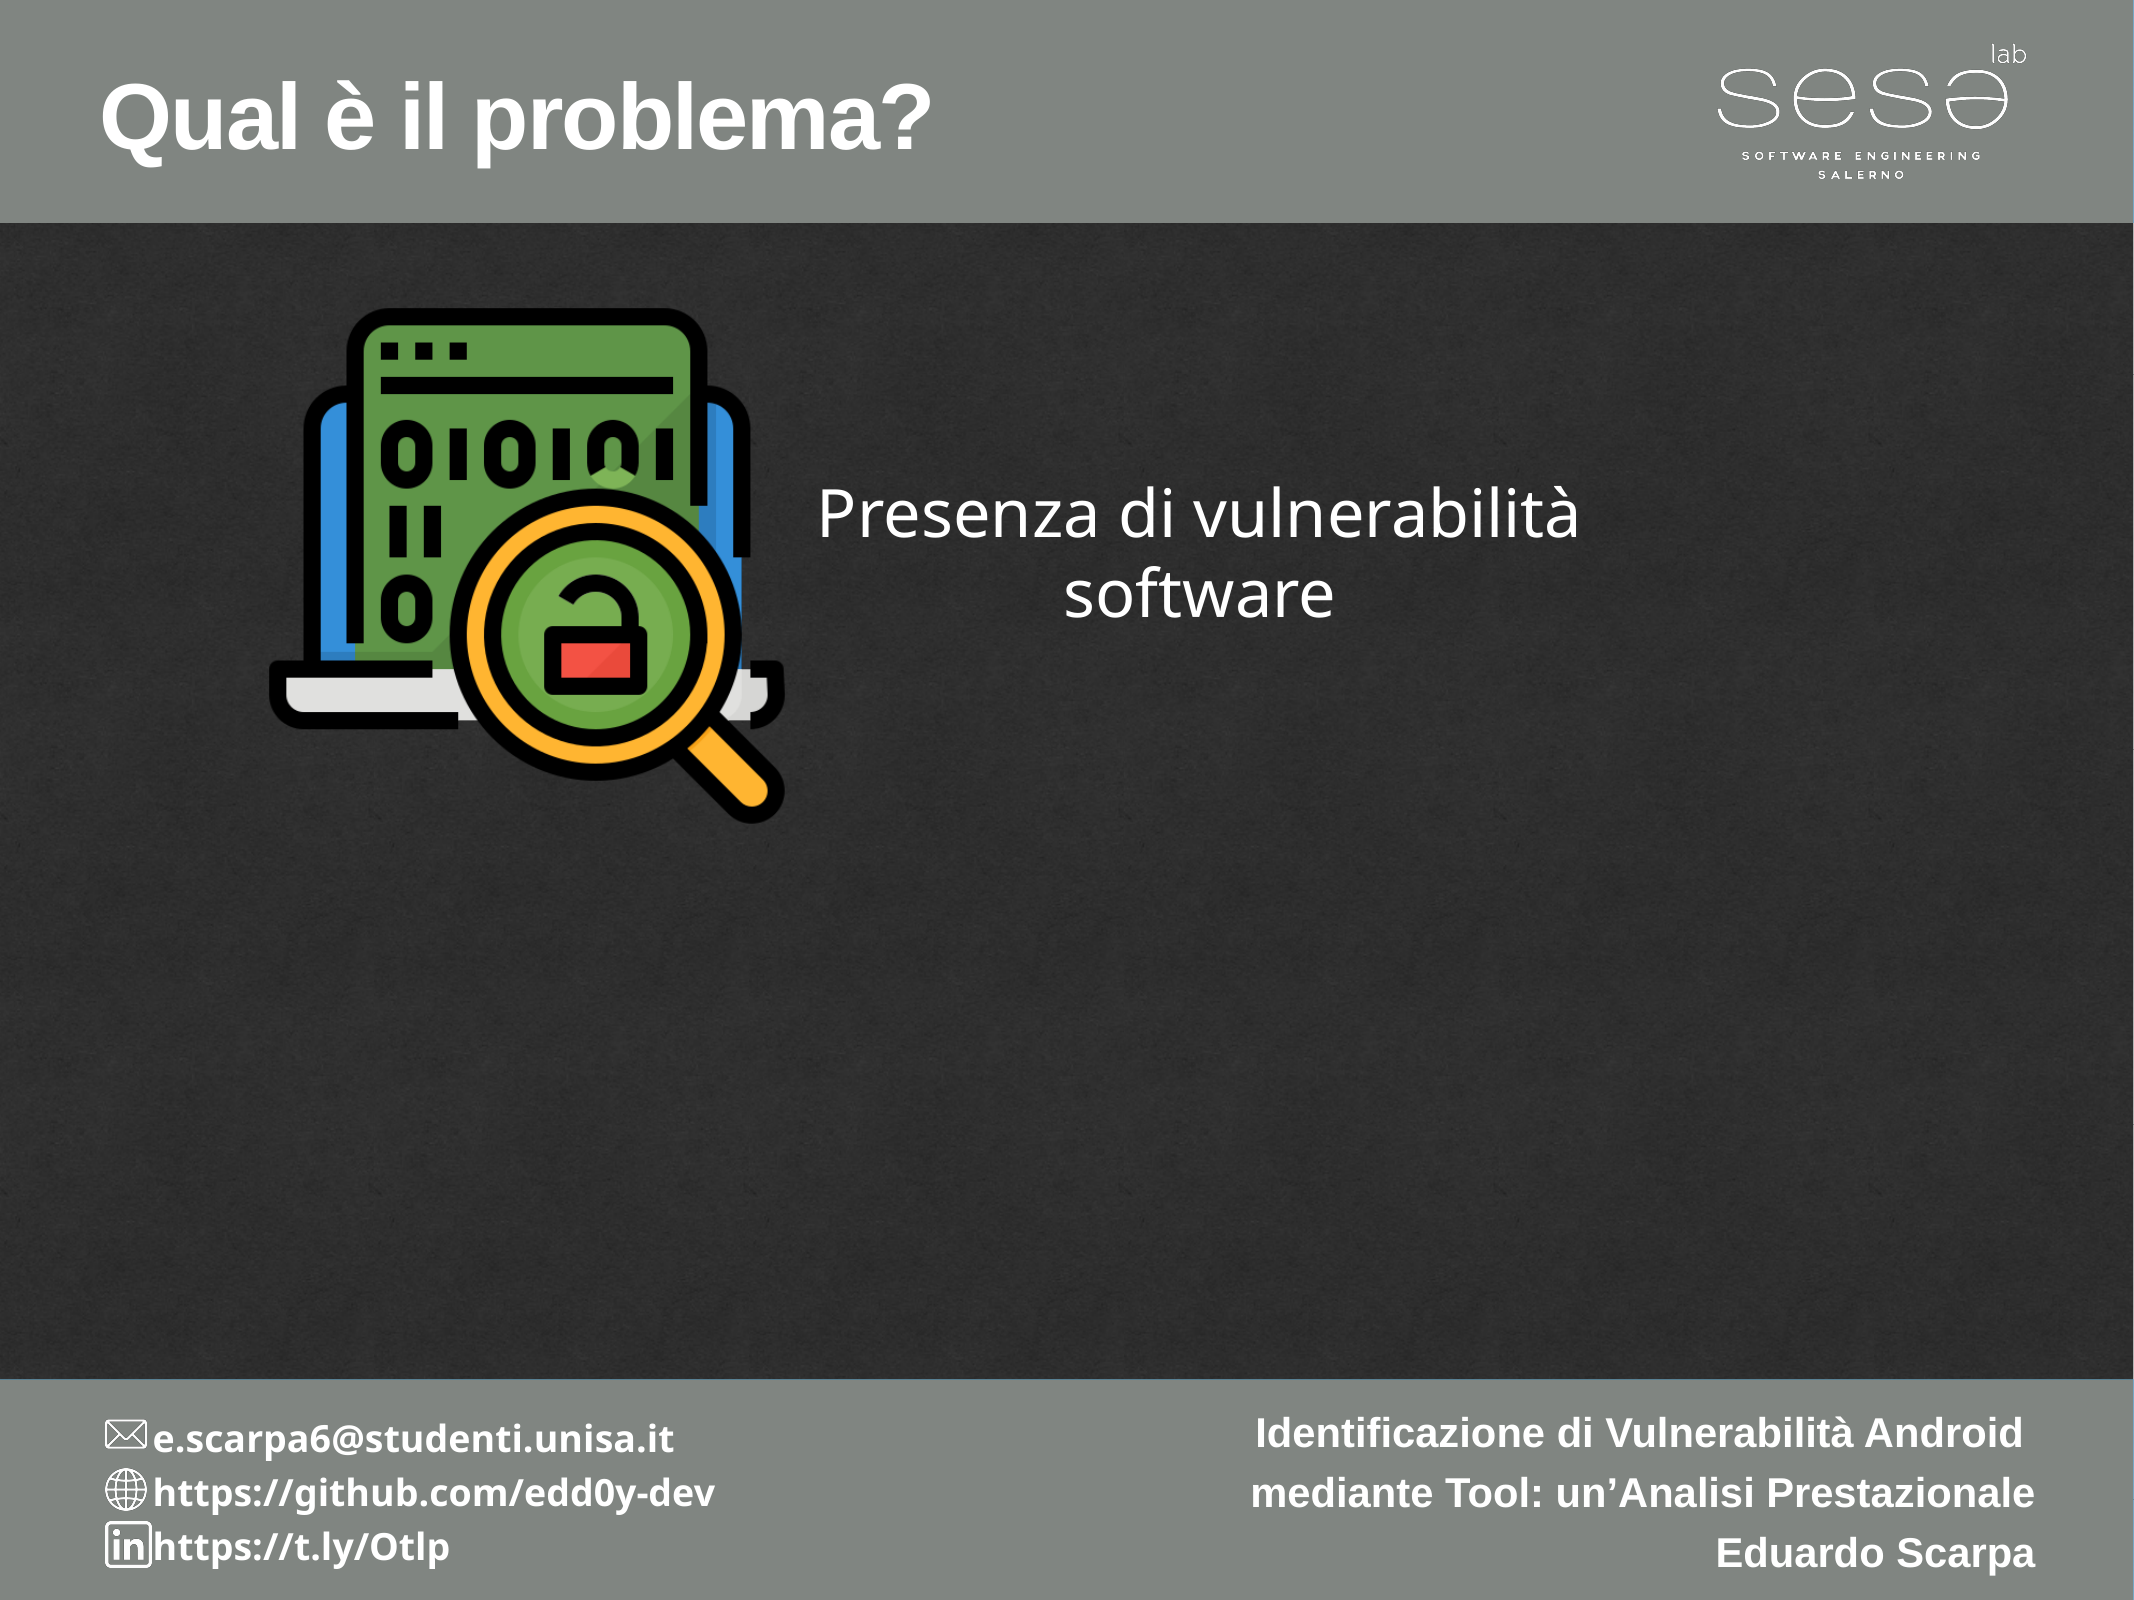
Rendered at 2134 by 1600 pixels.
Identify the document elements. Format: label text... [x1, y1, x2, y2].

text_box Presenza di vulnerabilità software [802, 462, 1599, 639]
picture [104, 1521, 152, 1568]
picture [104, 1412, 148, 1455]
text_box [0, 0, 2134, 223]
text_box e.scarpa6@studenti.unisa.it https://github.com/edd0y-dev https://t.ly/Otlp [144, 1397, 734, 1576]
picture [1681, 24, 2045, 200]
picture [104, 1468, 148, 1511]
picture [0, 223, 2134, 1379]
text_box Qual è il problema? [91, 69, 1681, 177]
text_box Identificazione di Vulnerabilità Android mediante Tool: un’Analisi Prestazionale Eduardo Scarpa [1017, 1387, 2044, 1600]
text_box [0, 1379, 2134, 1600]
